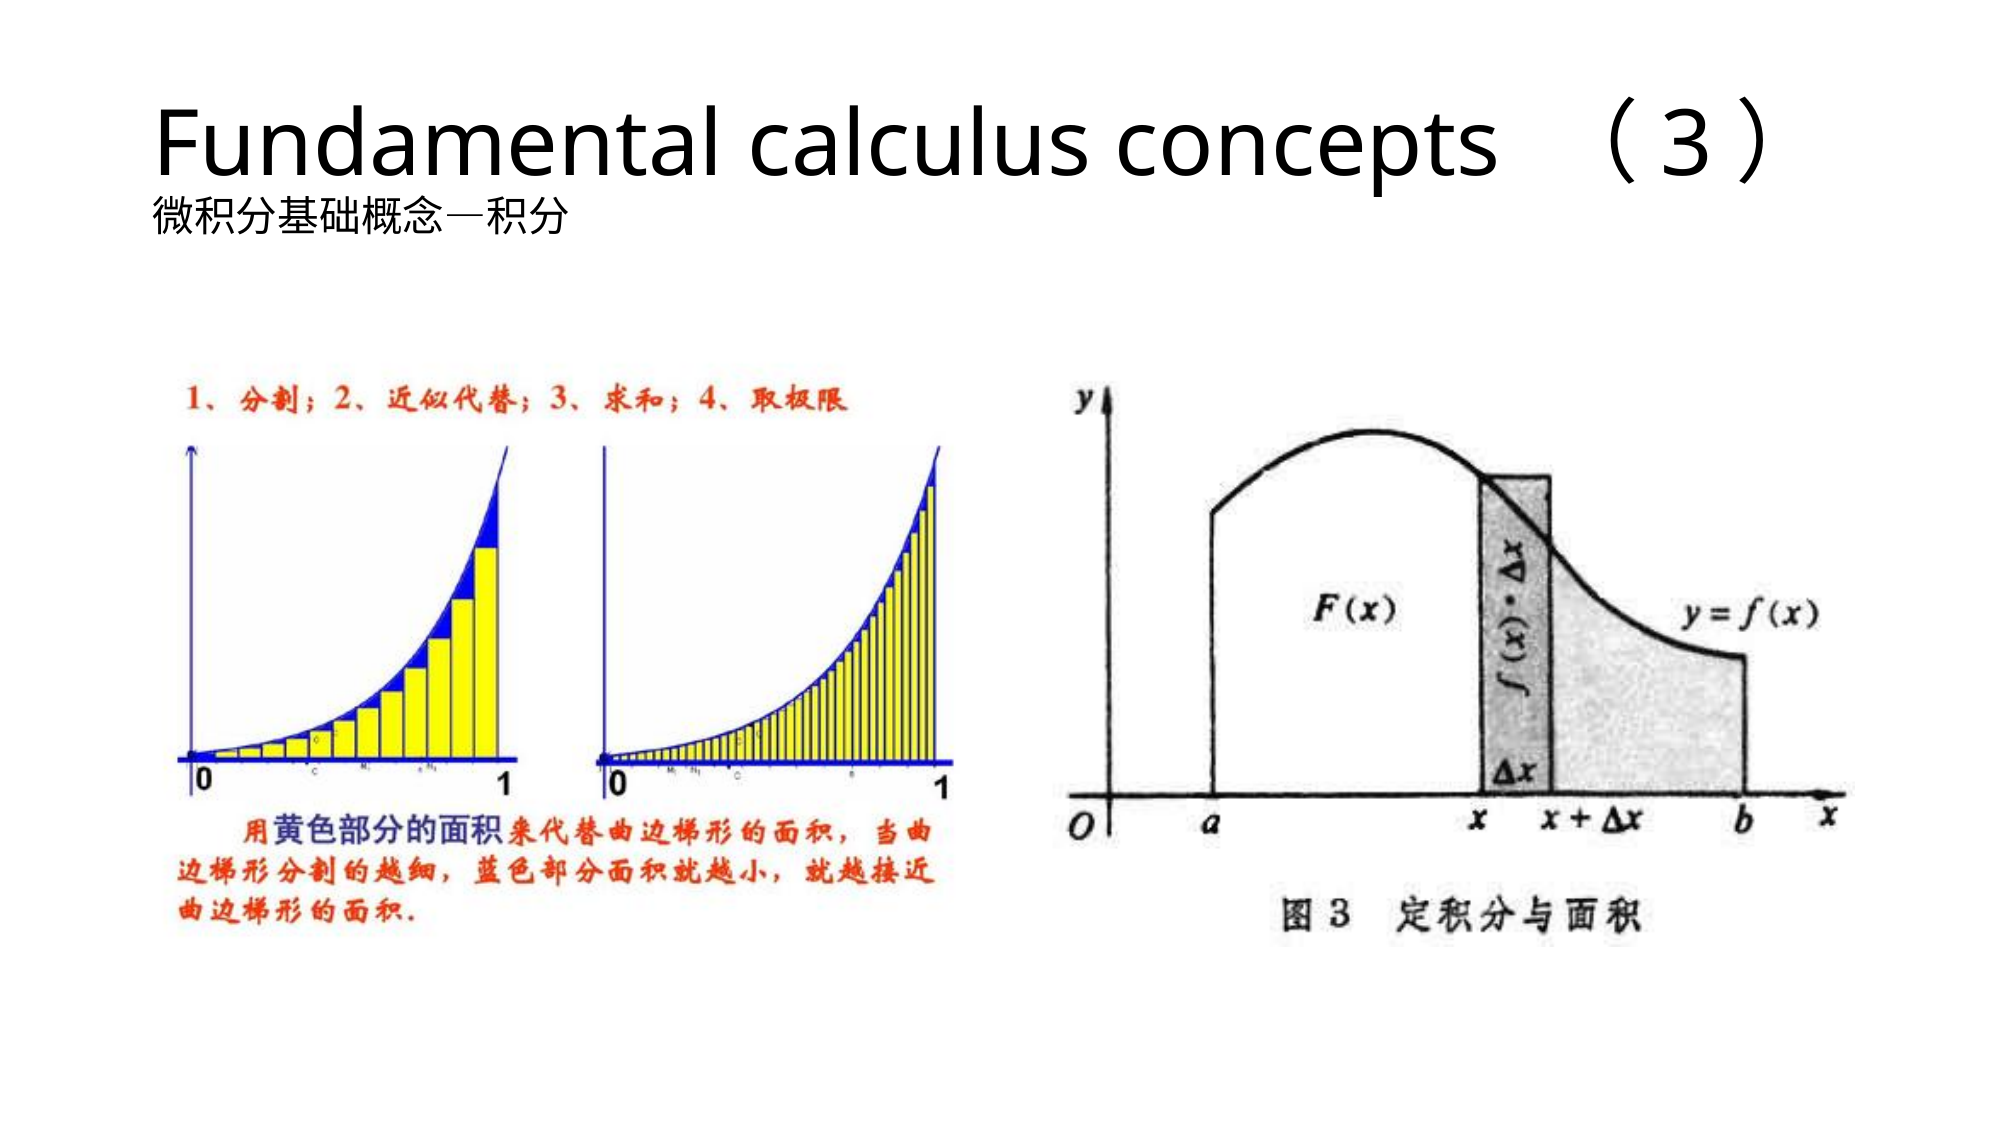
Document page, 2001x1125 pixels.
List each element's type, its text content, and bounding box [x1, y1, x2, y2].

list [1020, 365, 1855, 947]
title Fundamental calculus concepts （3） 微积分基础概念—积分 [137, 59, 1863, 278]
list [137, 337, 988, 976]
